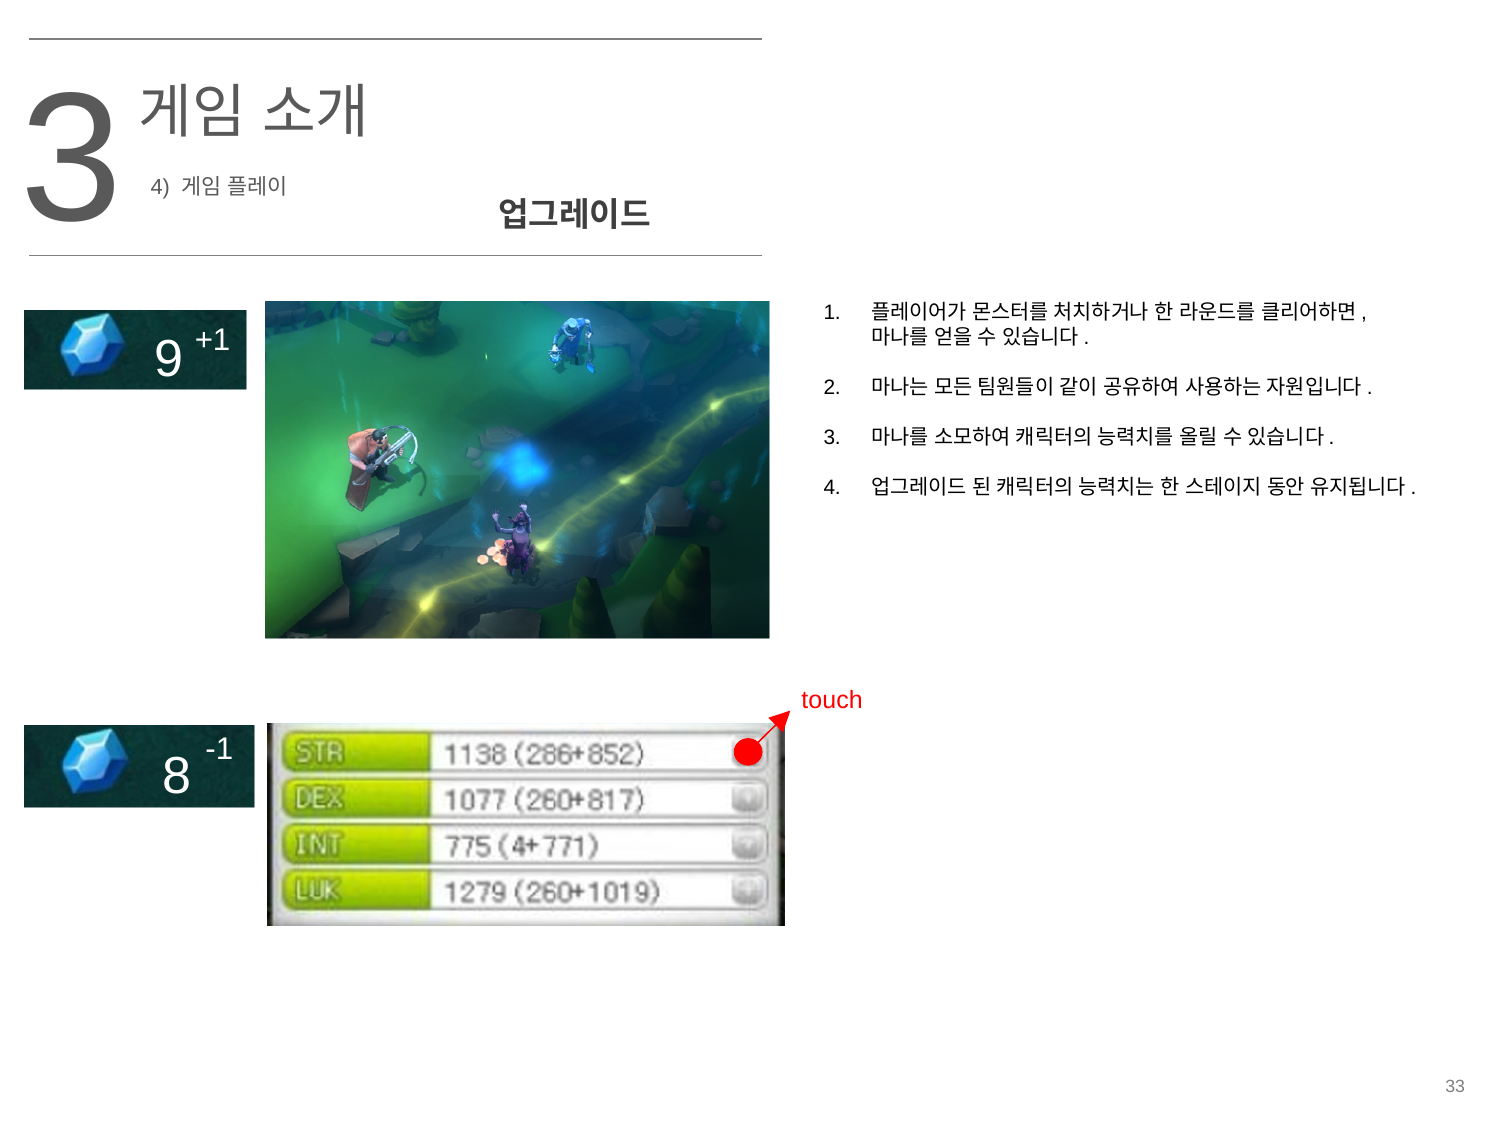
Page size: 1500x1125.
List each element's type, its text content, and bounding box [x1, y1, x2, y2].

picture [595, 300, 621, 307]
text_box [23, 713, 304, 808]
text_box 3 [5, 29, 183, 268]
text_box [757, 710, 791, 743]
picture [263, 300, 770, 639]
text_box 업그레이드 [290, 185, 858, 262]
picture [267, 722, 785, 926]
text_box 4) 게임 플레이 [183, 148, 821, 236]
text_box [23, 304, 258, 391]
text_box touch [786, 668, 909, 733]
text_box 플레이어가 몬스터를 처치하거나 한 라운드를 클리어하면, 마나를 얻을 수 있습니다. 마나는 모든 팀원들이 같이 공유하여 사용하는 자원입니다. 마나를 소모하여 캐릭터의 능력치를 올릴 수 있습니다. 업그레이드 된 캐릭터의 능력치는 한 스테이지 동안 유지됩니다. [781, 283, 1435, 867]
text_box 게임 소개 [183, 66, 798, 148]
